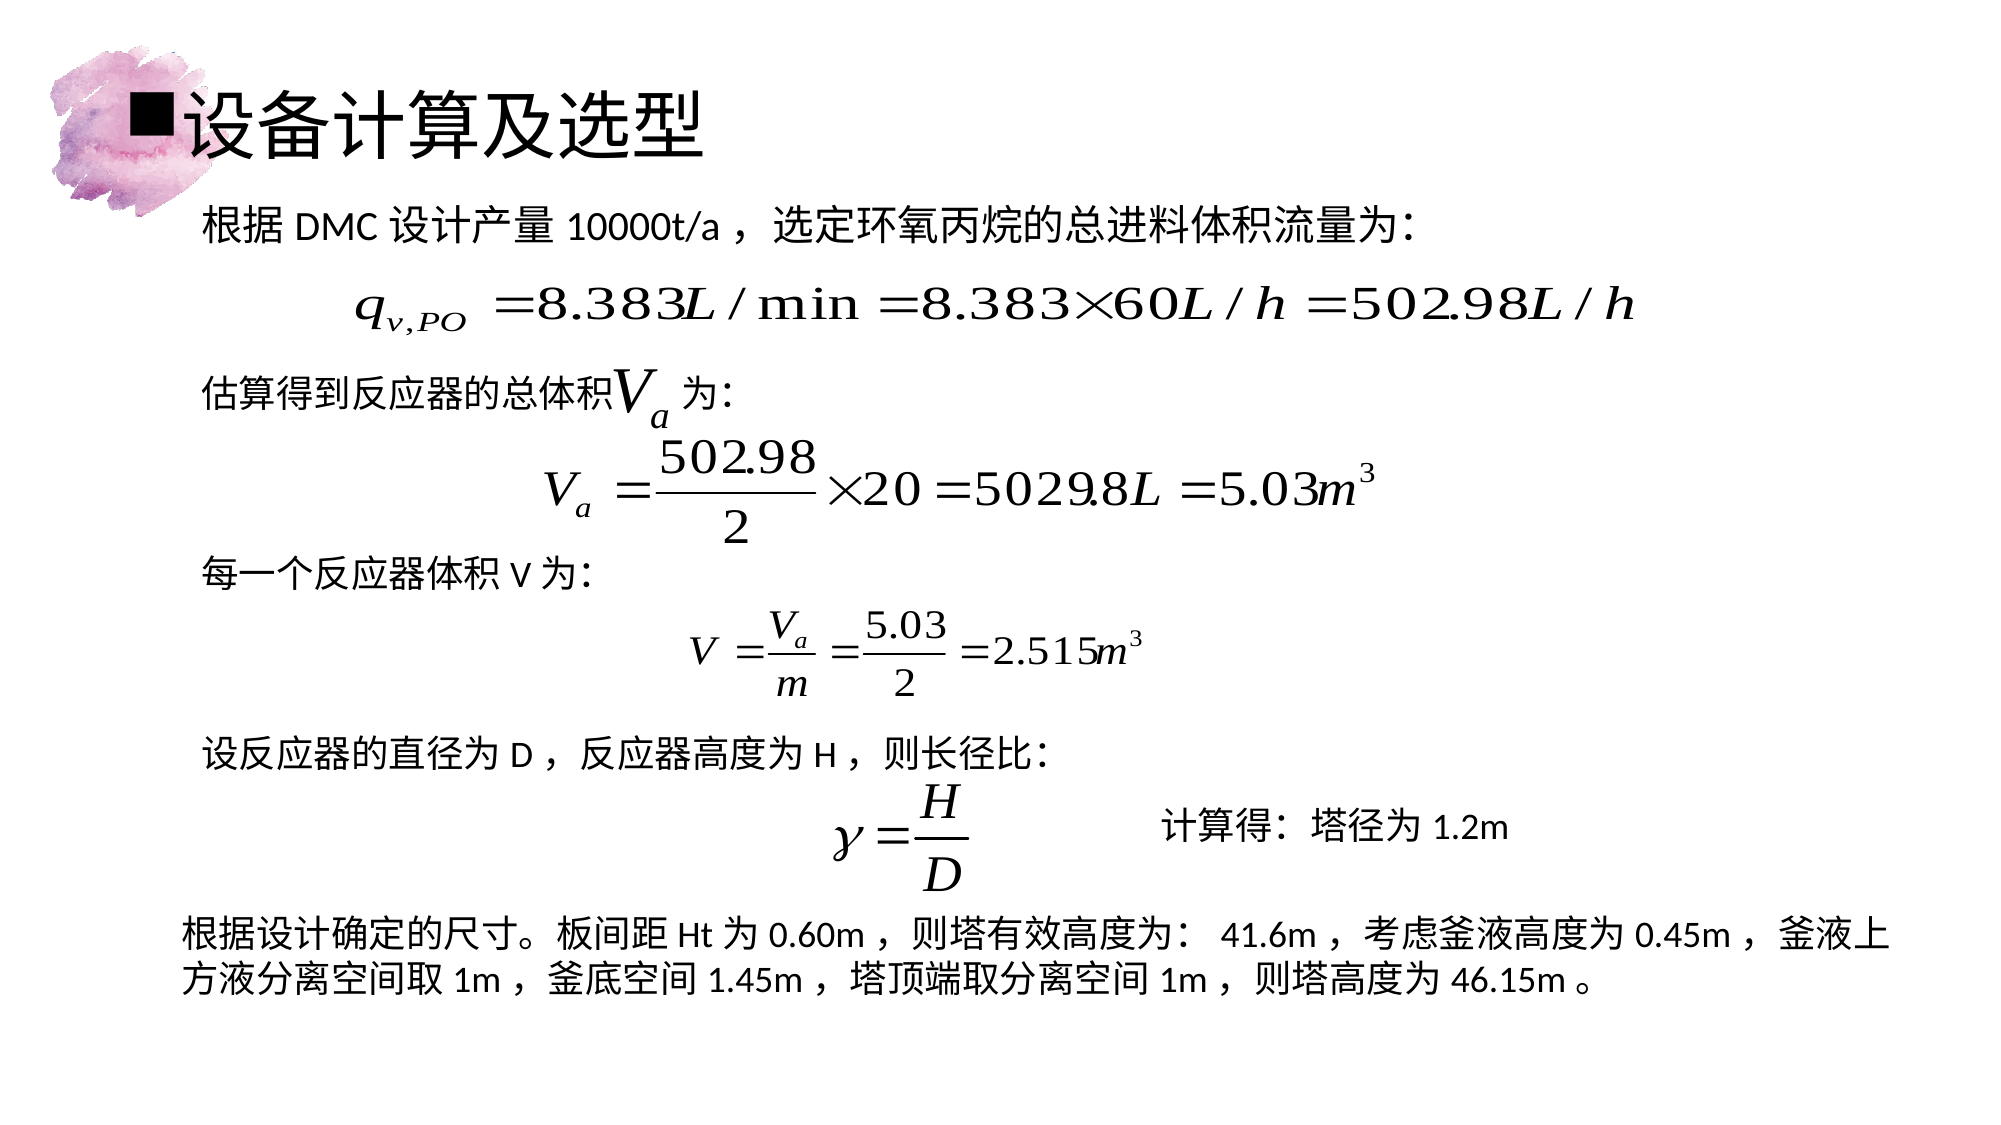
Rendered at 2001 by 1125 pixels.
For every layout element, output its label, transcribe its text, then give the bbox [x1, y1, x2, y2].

picture [50, 45, 229, 217]
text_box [344, 271, 1650, 347]
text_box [606, 347, 685, 445]
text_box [823, 769, 980, 903]
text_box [684, 600, 1152, 705]
text_box 根据DMC设计产量10000t/a，选定环氧丙烷的总进料体积流量为： [186, 191, 1650, 257]
text_box 设备计算及选型 [229, 71, 754, 177]
text_box 根据设计确定的尺寸。板间距Ht为0.60m，则塔有效高度为：41.6m，考虑釜液高度为0.45m，釜液上 方液分离空间取1m，釜底空间1.45m，塔顶端取分离空间1m，则塔高度为46.15m。 [166, 902, 1906, 1007]
text_box 计算得：塔径为1.2m [1145, 794, 1528, 855]
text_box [538, 426, 1387, 555]
text_box 估算得到反应器的总体积 为： 每一个反应器体积V为： 设反应器的直径为D，反应器高度为H，则长径比： [186, 362, 1868, 902]
